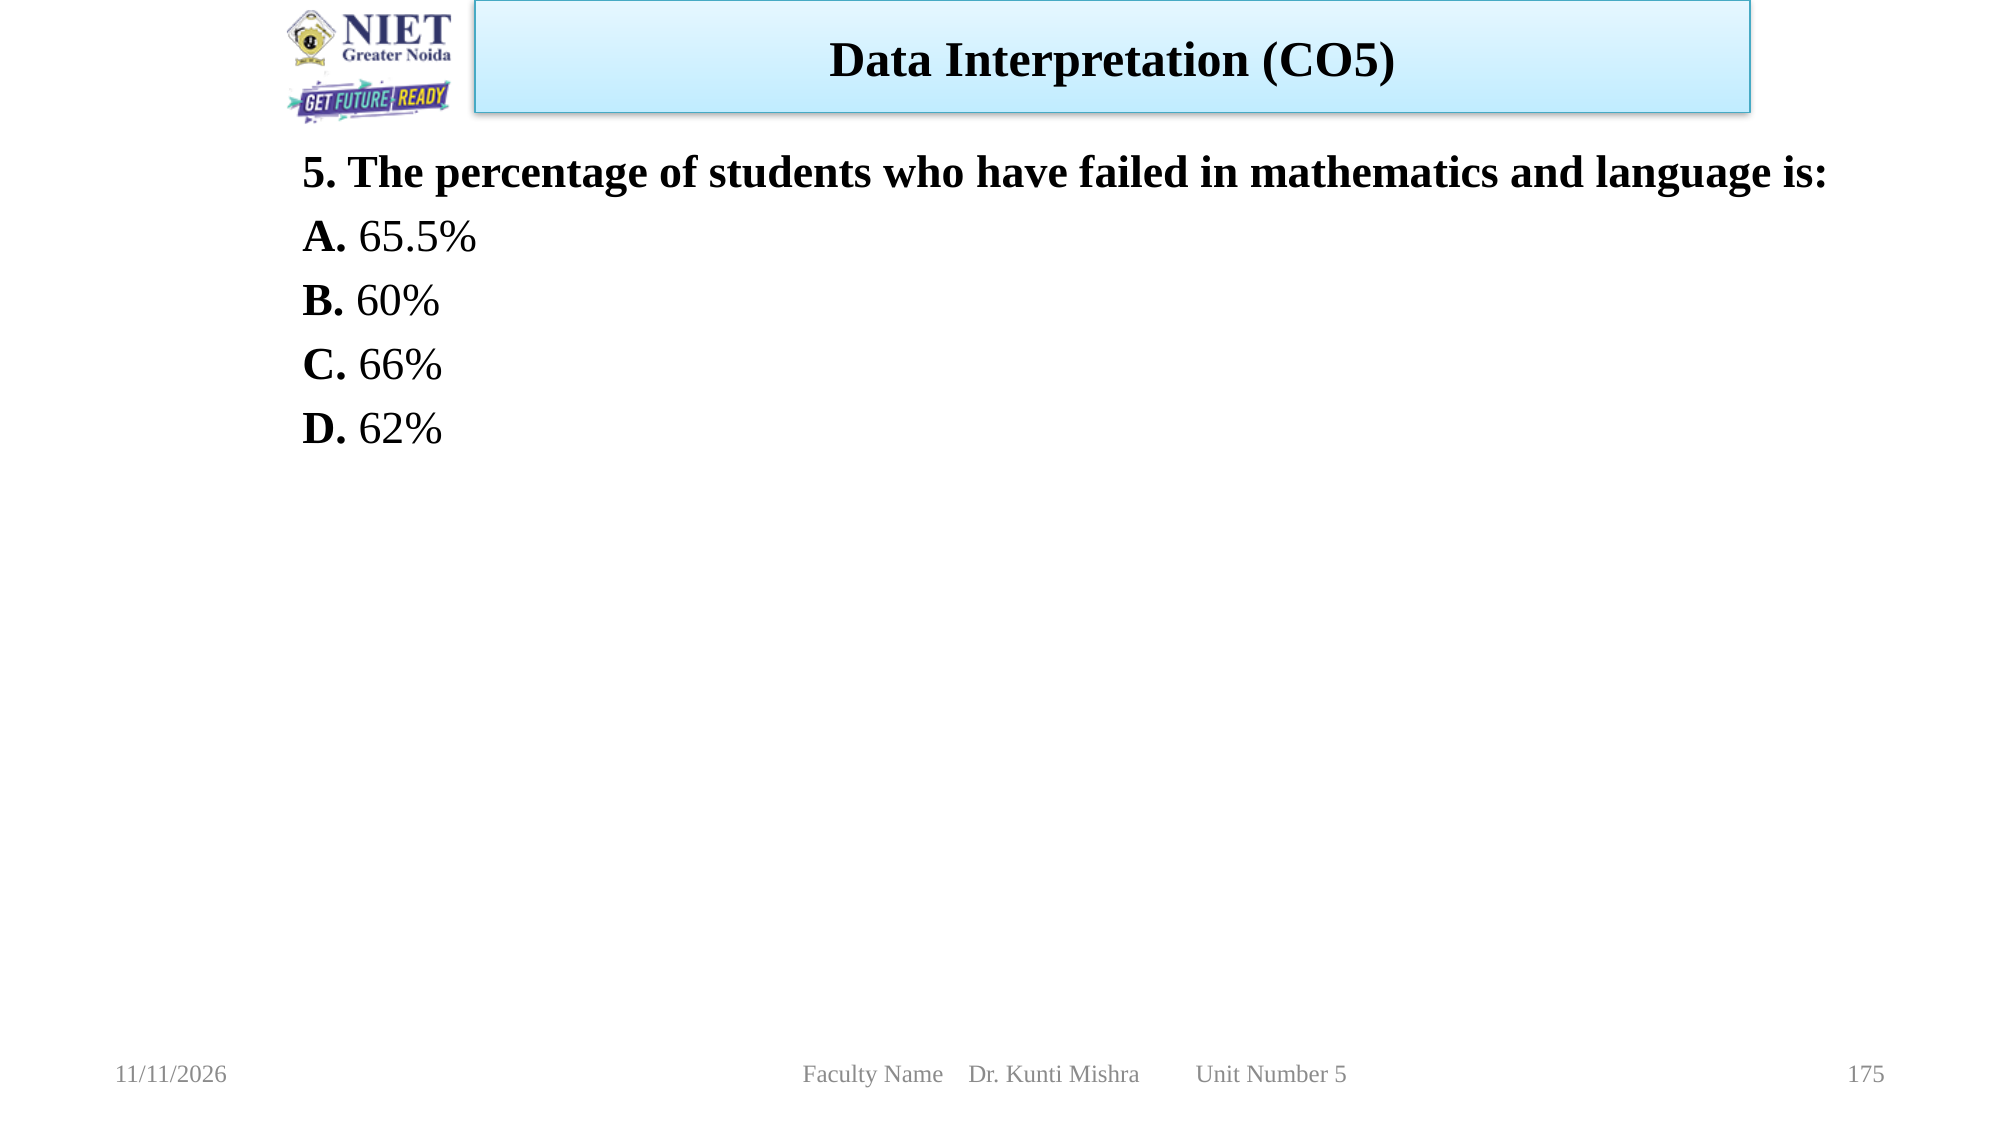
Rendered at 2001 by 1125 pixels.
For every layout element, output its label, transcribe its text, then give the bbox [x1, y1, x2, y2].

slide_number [99, 1042, 567, 1103]
footer Faculty Name Dr. Kunti Mishra Unit Number 5 [662, 1042, 1433, 1103]
slide_number 175 [1433, 1042, 1900, 1103]
picture [249, 0, 488, 135]
text_box Data Interpretation (CO5) [488, 0, 1751, 113]
list 5. The percentage of students who have failed in mathematics and language is: A. 65.5% B. 60% C. 66% D. 62% [287, 134, 1879, 1025]
